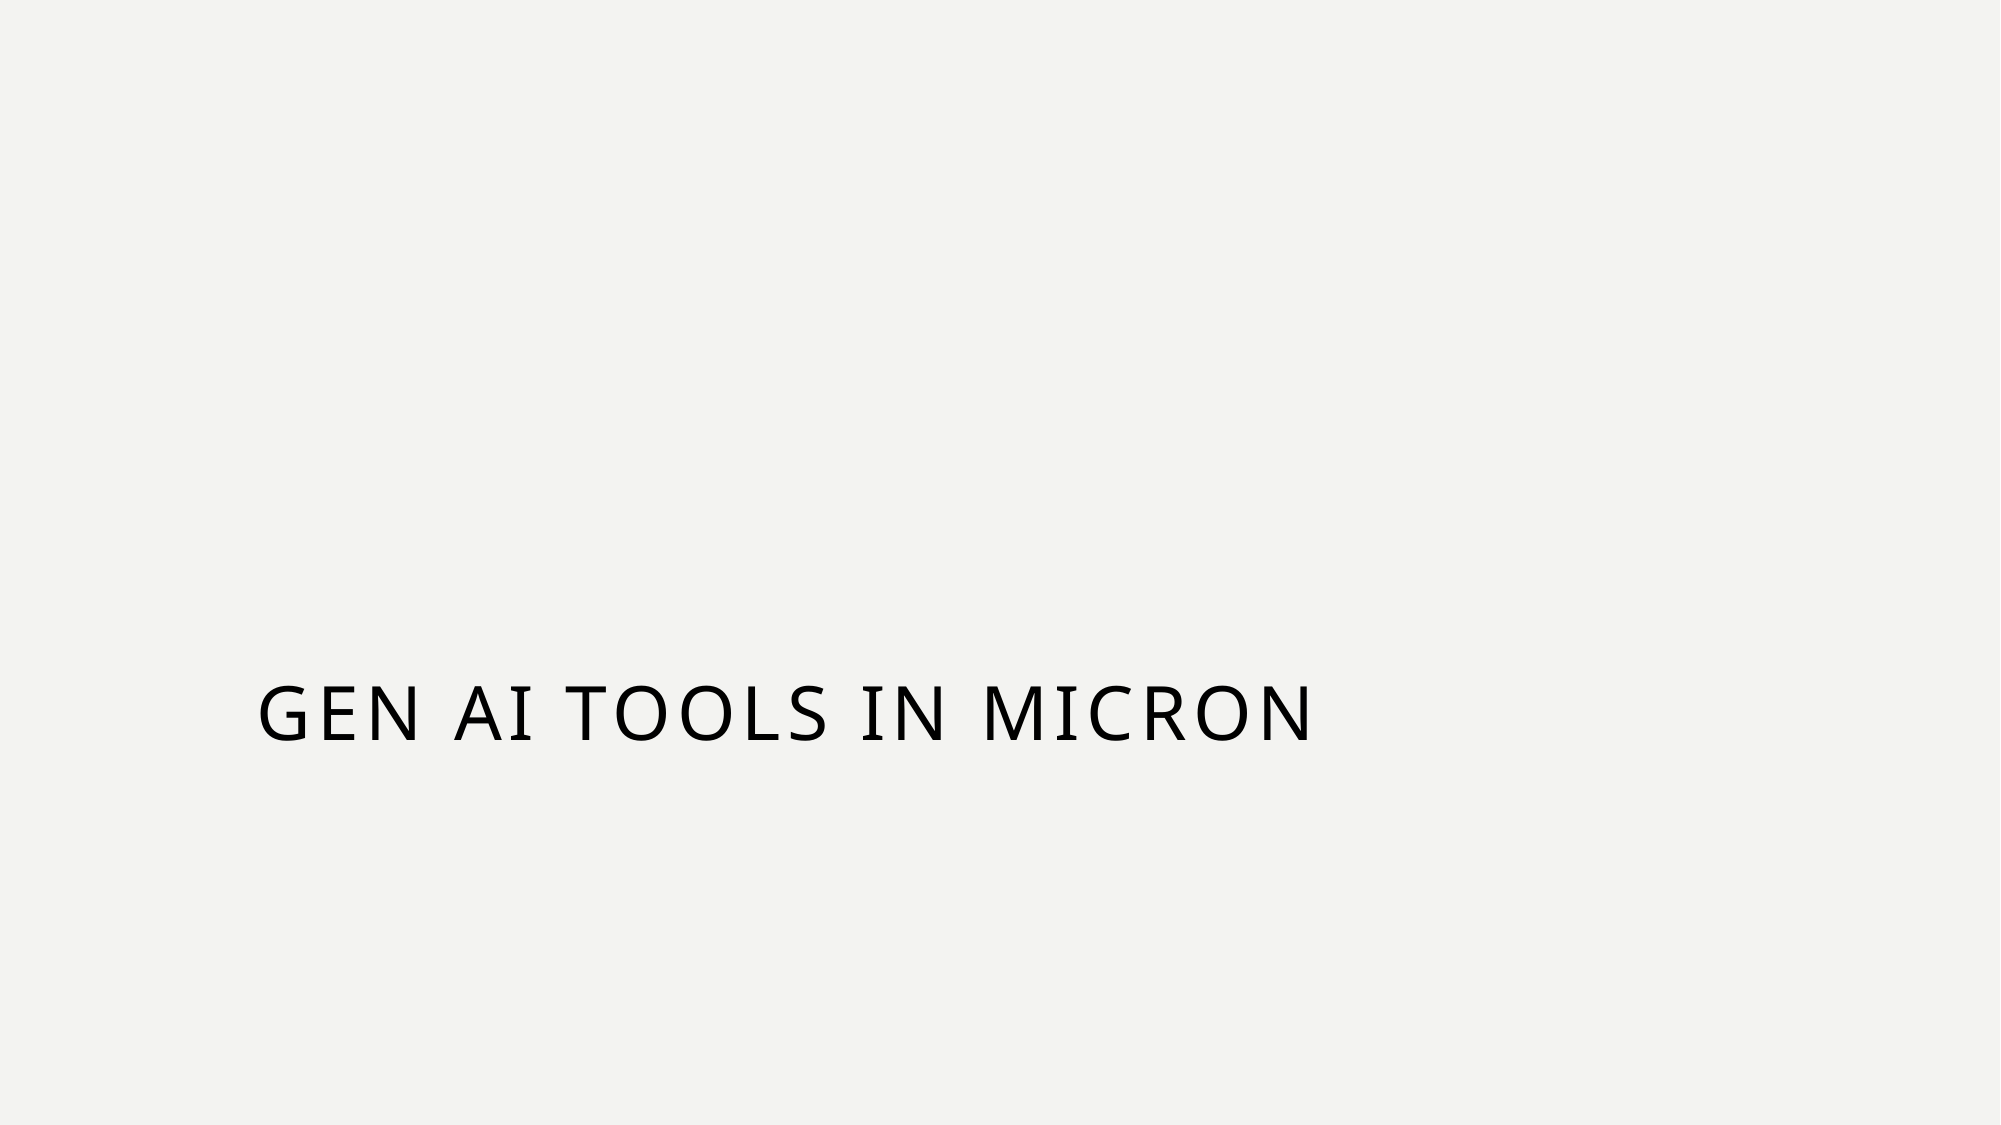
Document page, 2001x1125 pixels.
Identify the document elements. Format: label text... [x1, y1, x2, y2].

title Gen AI Tools in Micron [241, 248, 1650, 764]
